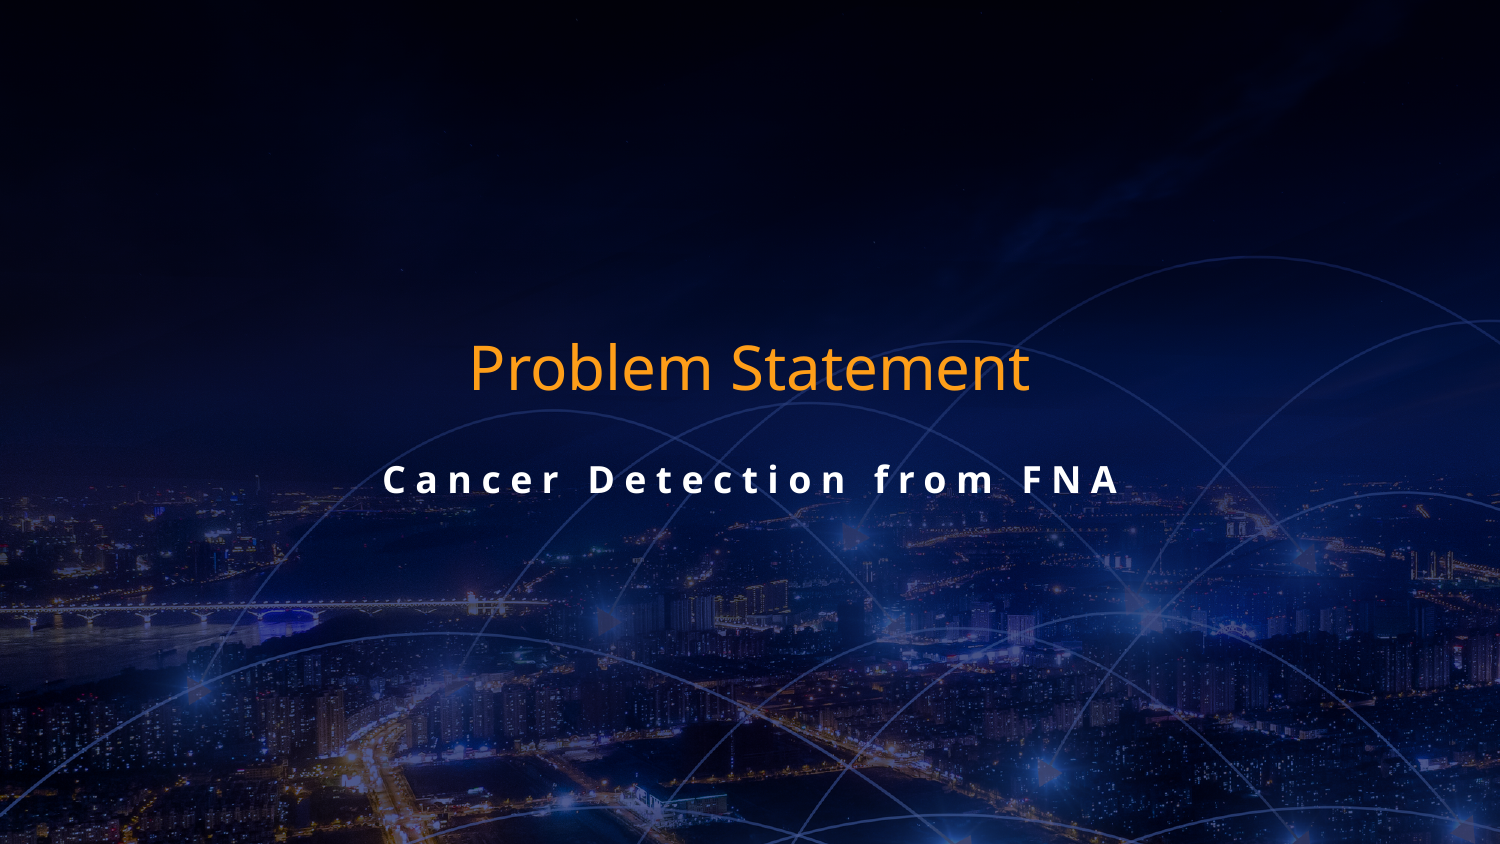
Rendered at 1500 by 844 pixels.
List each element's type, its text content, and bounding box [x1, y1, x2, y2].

list Cancer Detection from FNA [318, 448, 1182, 531]
title Problem Statement [37, 329, 1463, 412]
picture [0, 0, 1500, 844]
